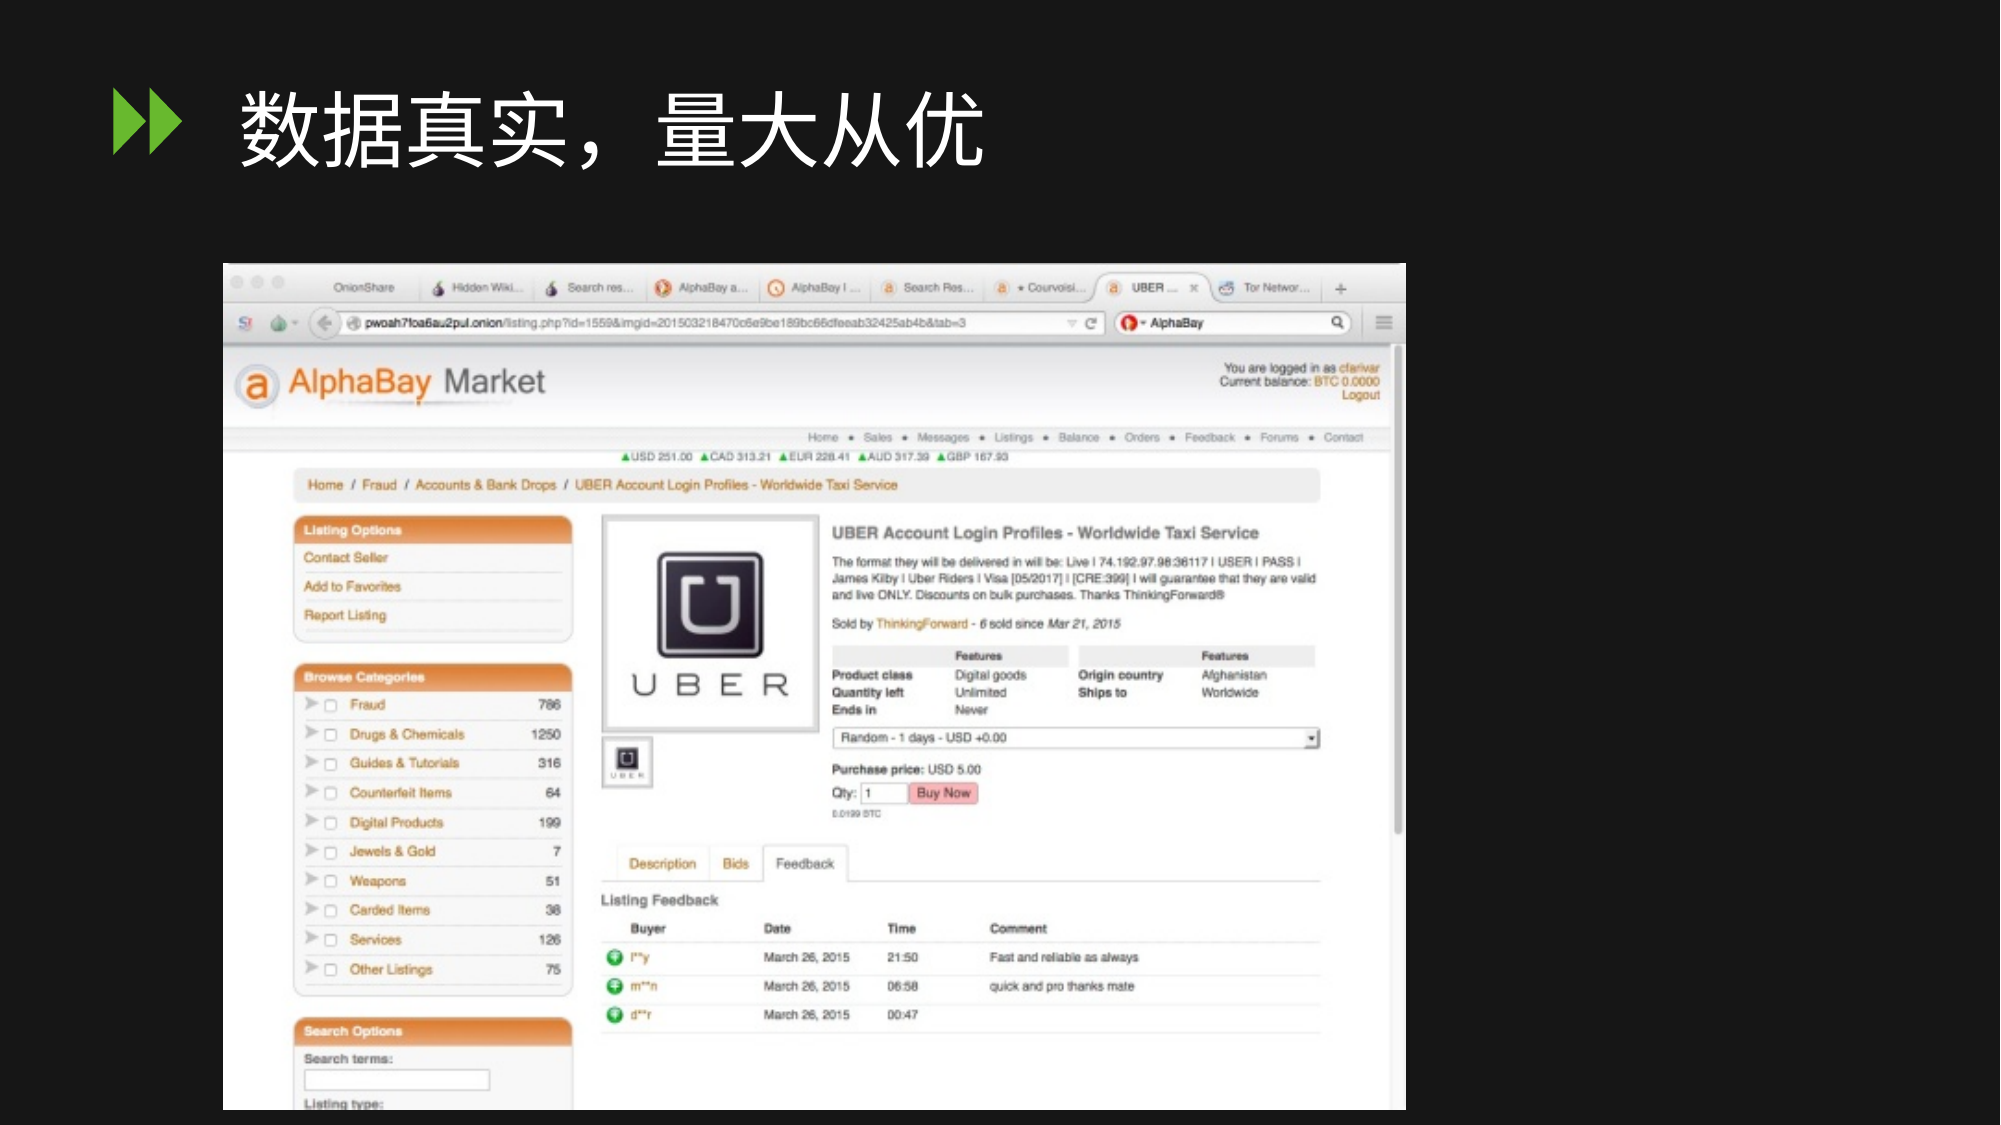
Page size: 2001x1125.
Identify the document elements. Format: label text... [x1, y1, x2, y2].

picture [223, 263, 1406, 1110]
title 数据真实，量大从优 [223, 25, 1763, 244]
